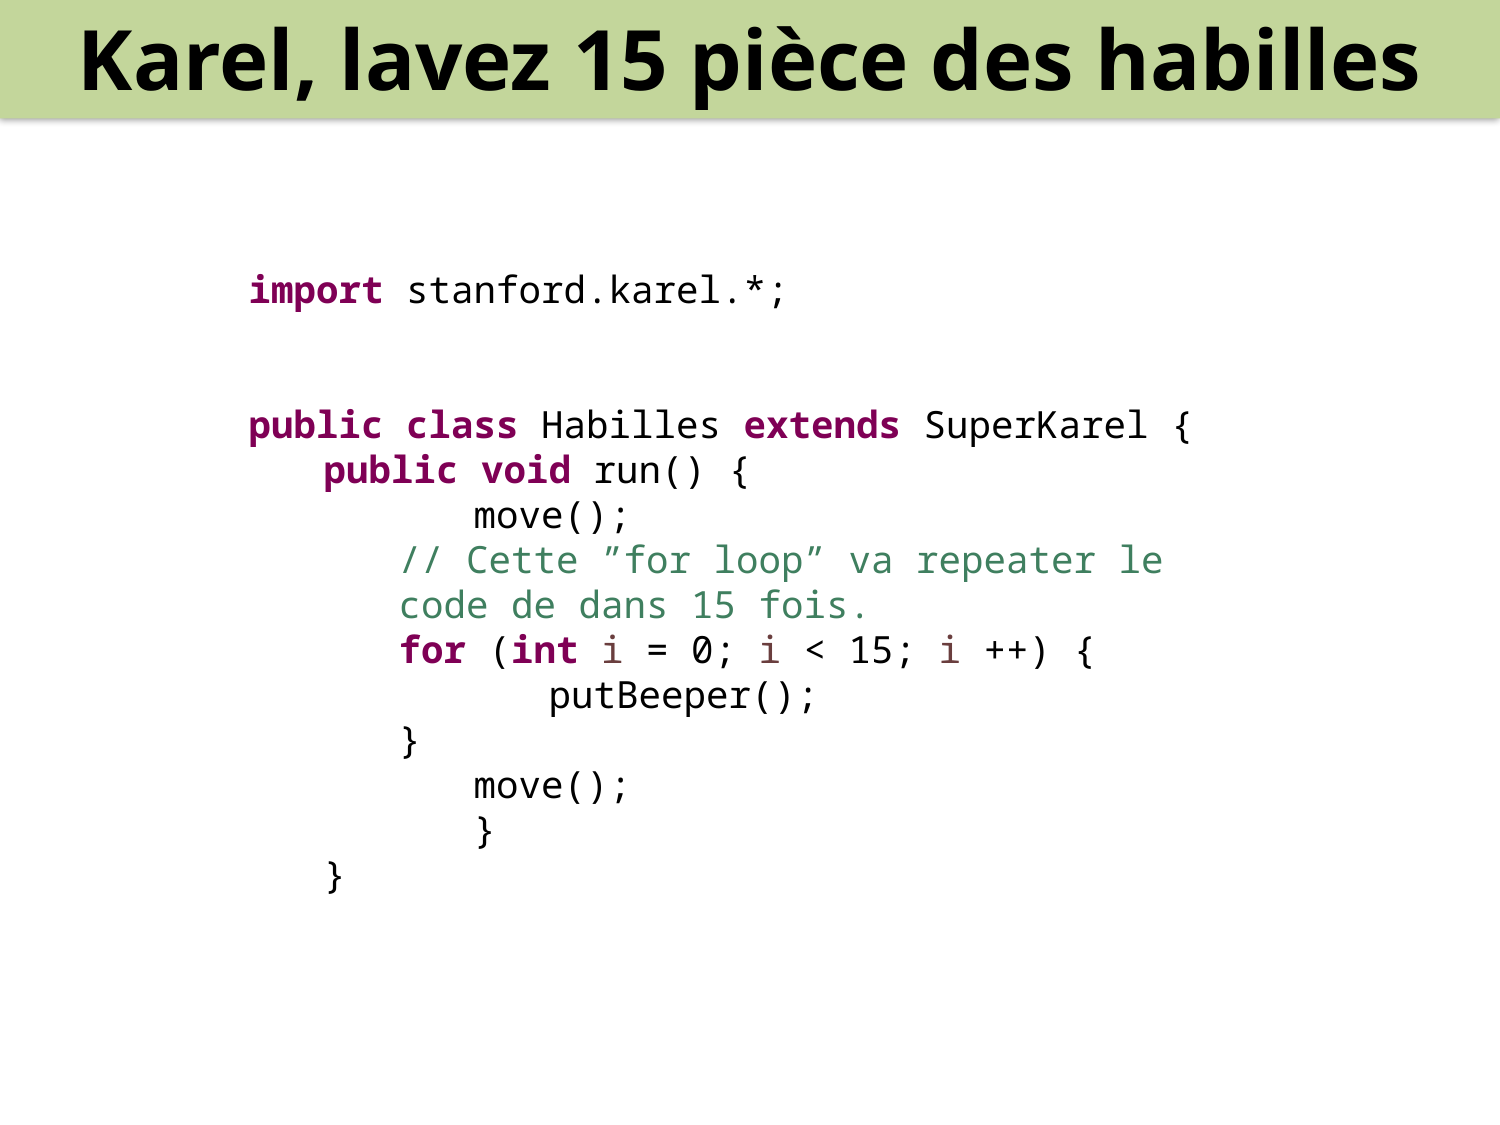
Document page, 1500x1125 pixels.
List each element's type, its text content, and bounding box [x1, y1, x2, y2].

text_box import stanford.karel.*; public class Habilles extends SuperKarel { public void run() { move(); // Cette ”for loop” va repeater le code de dans 15 fois. for (int i = 0; i < 15; i ++) { putBeeper(); } move(); } } [234, 258, 1266, 904]
text_box Karel, lavez 15 pièce des habilles [0, 0, 1500, 122]
